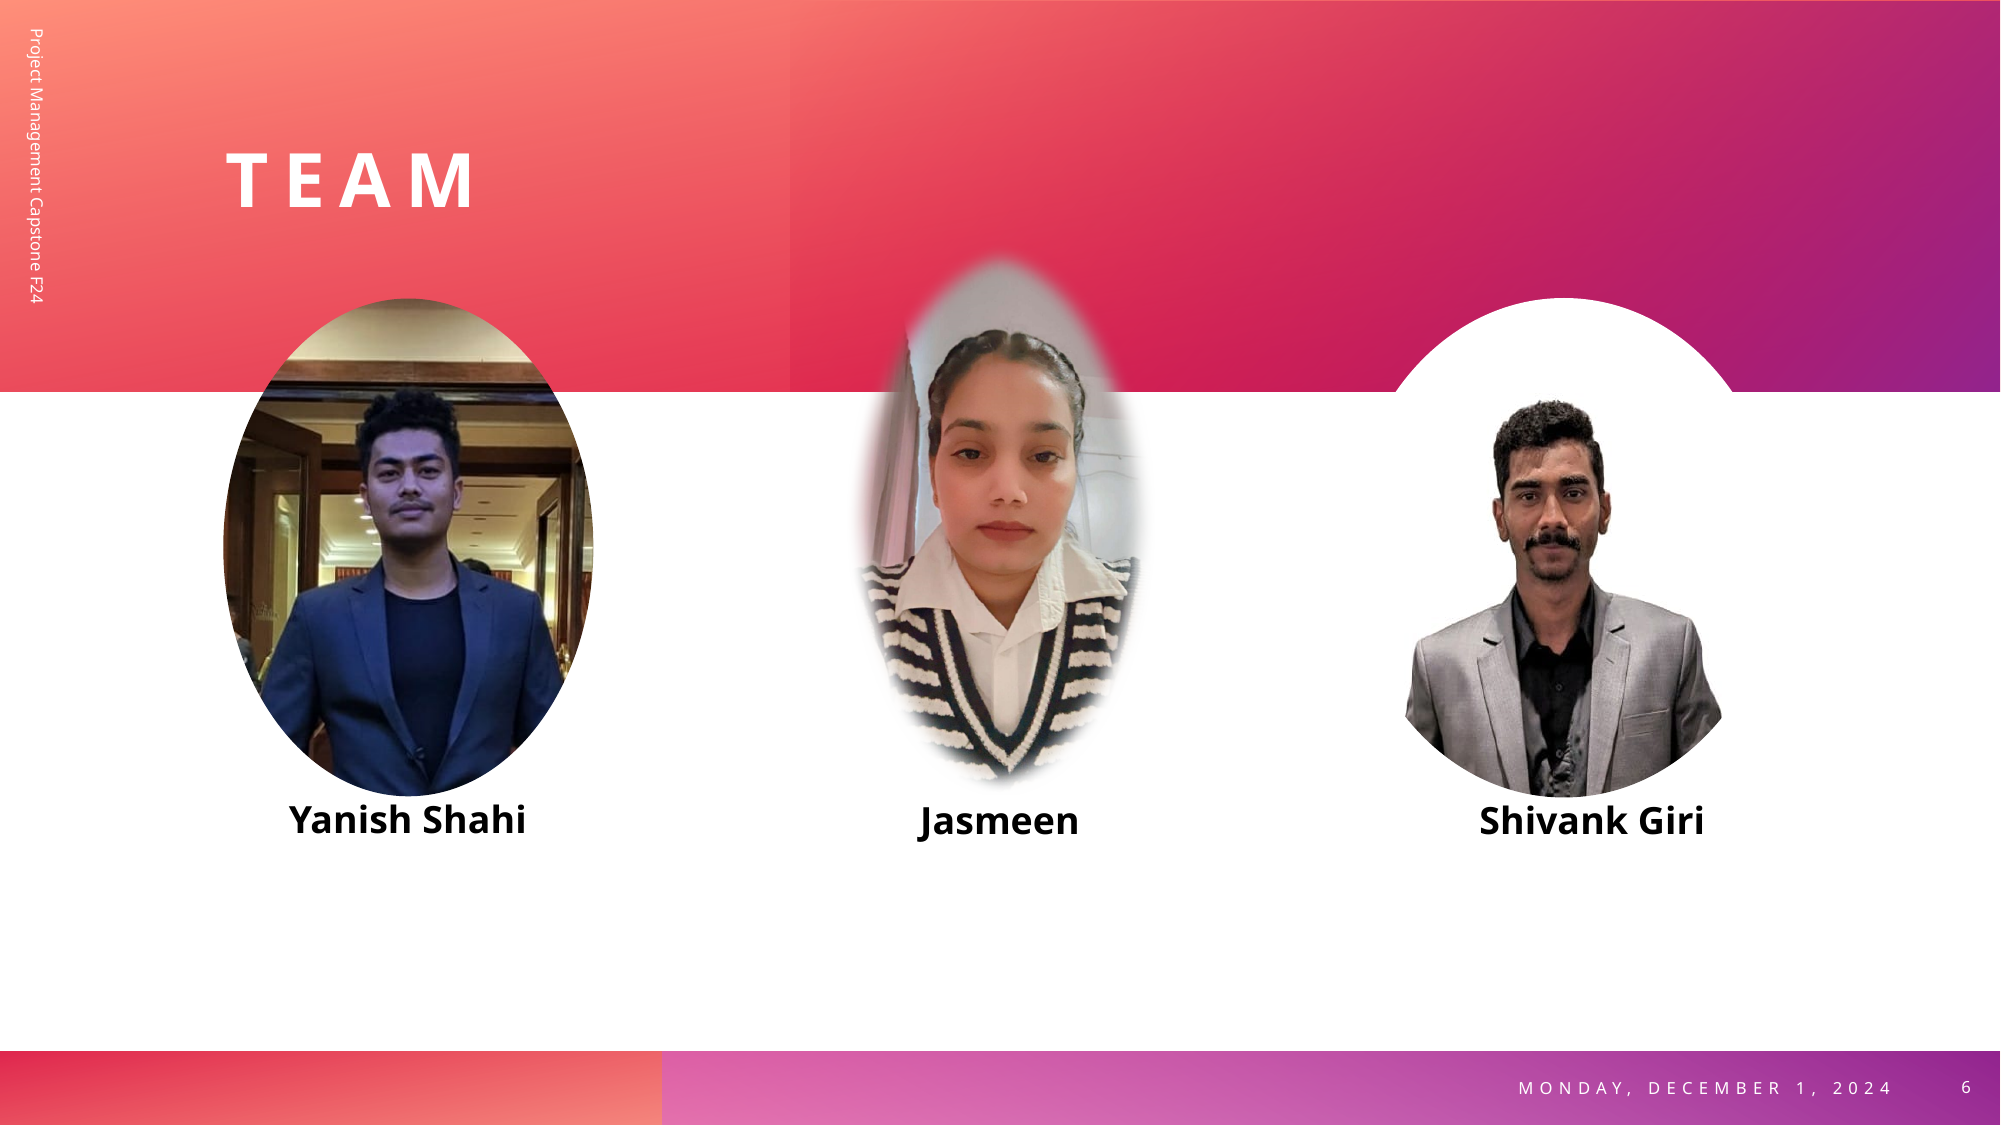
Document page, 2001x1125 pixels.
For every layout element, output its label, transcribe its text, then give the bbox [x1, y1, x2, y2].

picture [223, 298, 594, 797]
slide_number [1297, 1051, 1905, 1125]
picture [846, 239, 1156, 797]
footer Project Management Capstone F24 [0, 13, 76, 689]
list Jasmeen [812, 796, 1188, 842]
slide_number 6 [1913, 1051, 1986, 1125]
list Yanish Shahi [220, 796, 596, 842]
picture [1348, 297, 1780, 798]
list Shivank Giri [1404, 798, 1780, 842]
title team [225, 95, 1905, 261]
